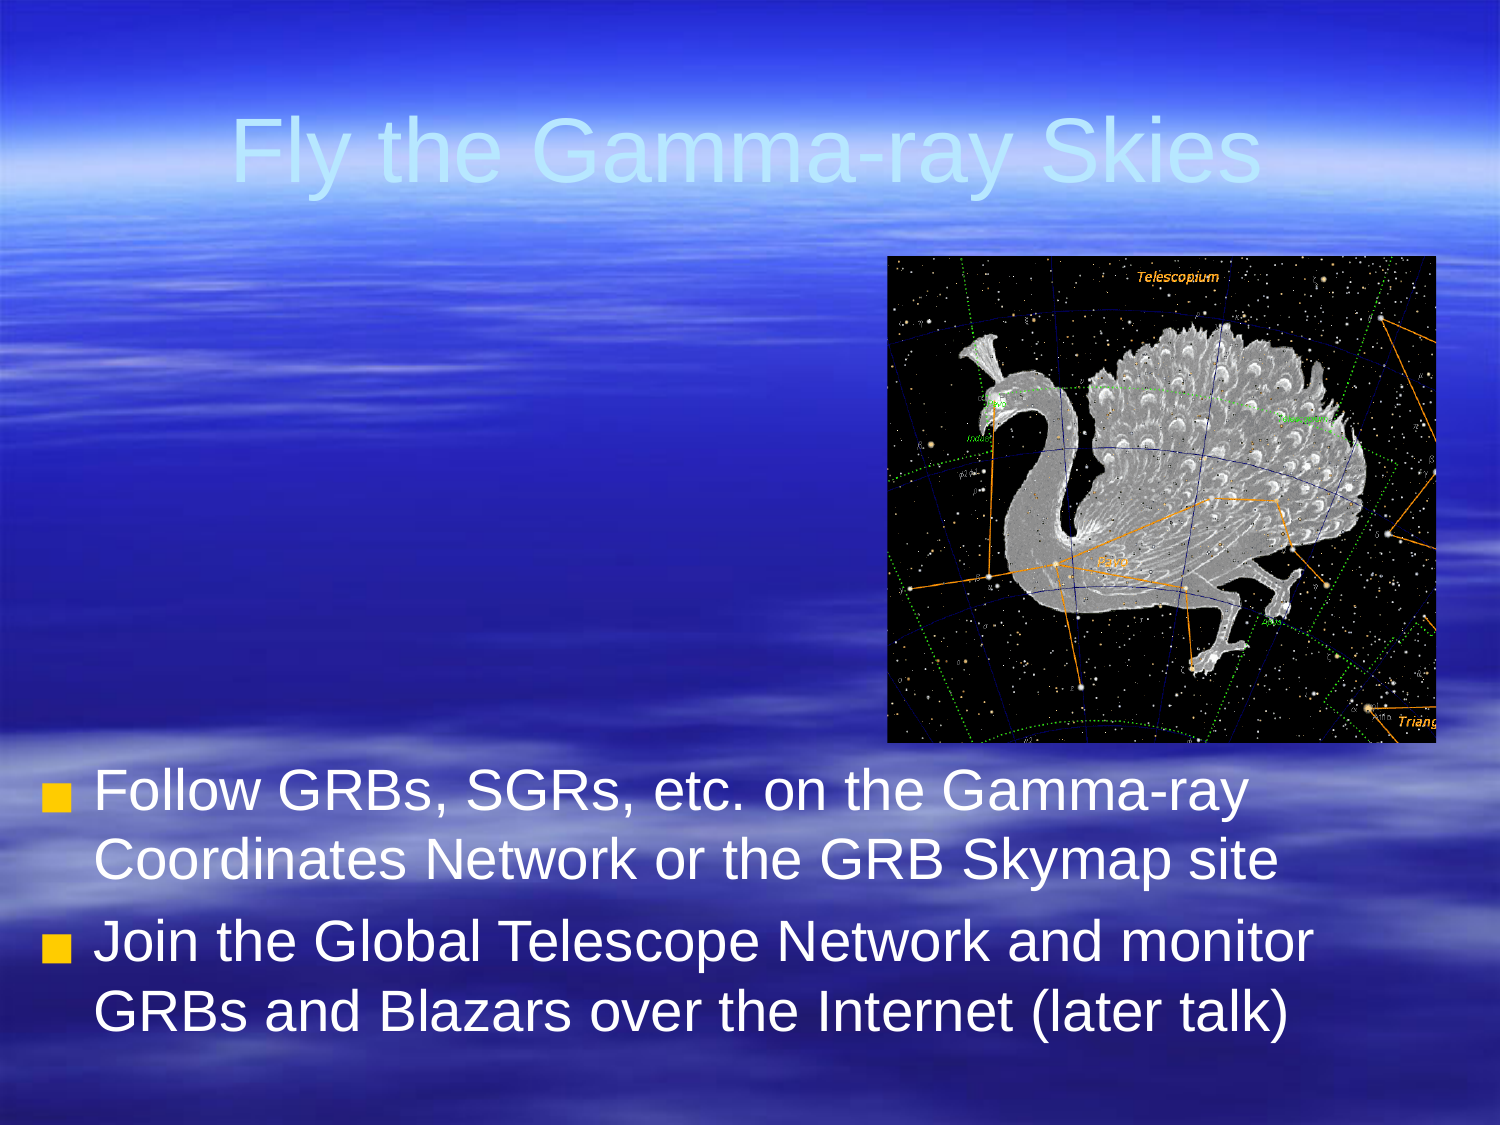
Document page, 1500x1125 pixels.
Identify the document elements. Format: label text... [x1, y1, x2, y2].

title Fly the Gamma-ray Skies [49, 37, 1446, 255]
picture [0, 0, 1500, 1125]
list Follow GRBs, SGRs, etc. on the Gamma-ray Coordinates Network or the GRB Skymap site Join the Global Telescope Network and monitor GRBs and Blazars over the Internet (later talk) [22, 744, 1451, 1090]
